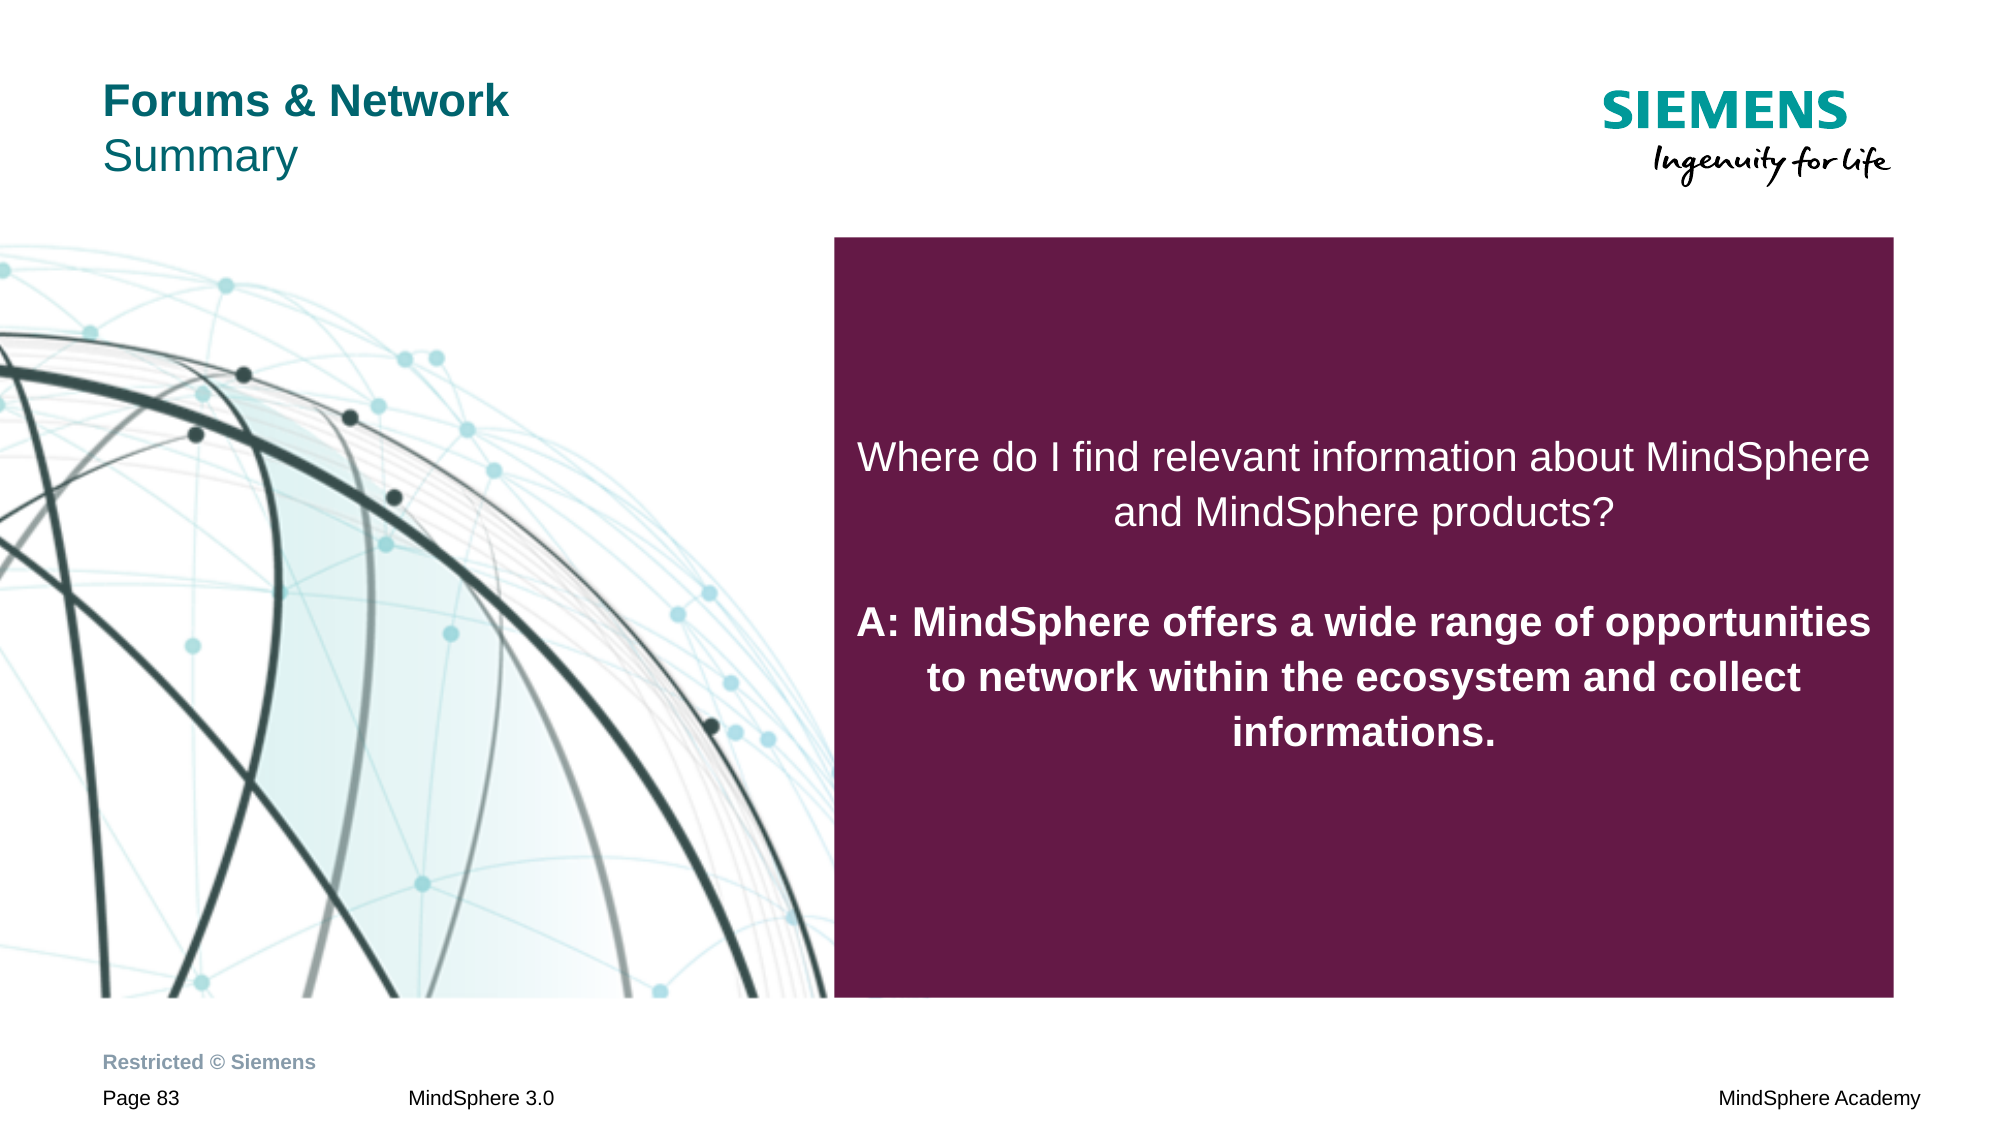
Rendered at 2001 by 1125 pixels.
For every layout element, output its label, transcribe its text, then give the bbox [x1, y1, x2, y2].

text_box Where do I find relevant information about MindSphere and MindSphere products? A: MindSphere offers a wide range of opportunities to network within the ecosystem and collect informations. [962, 237, 1894, 998]
title Forums & Network Summary [0, 0, 2000, 237]
picture [0, 182, 959, 1011]
